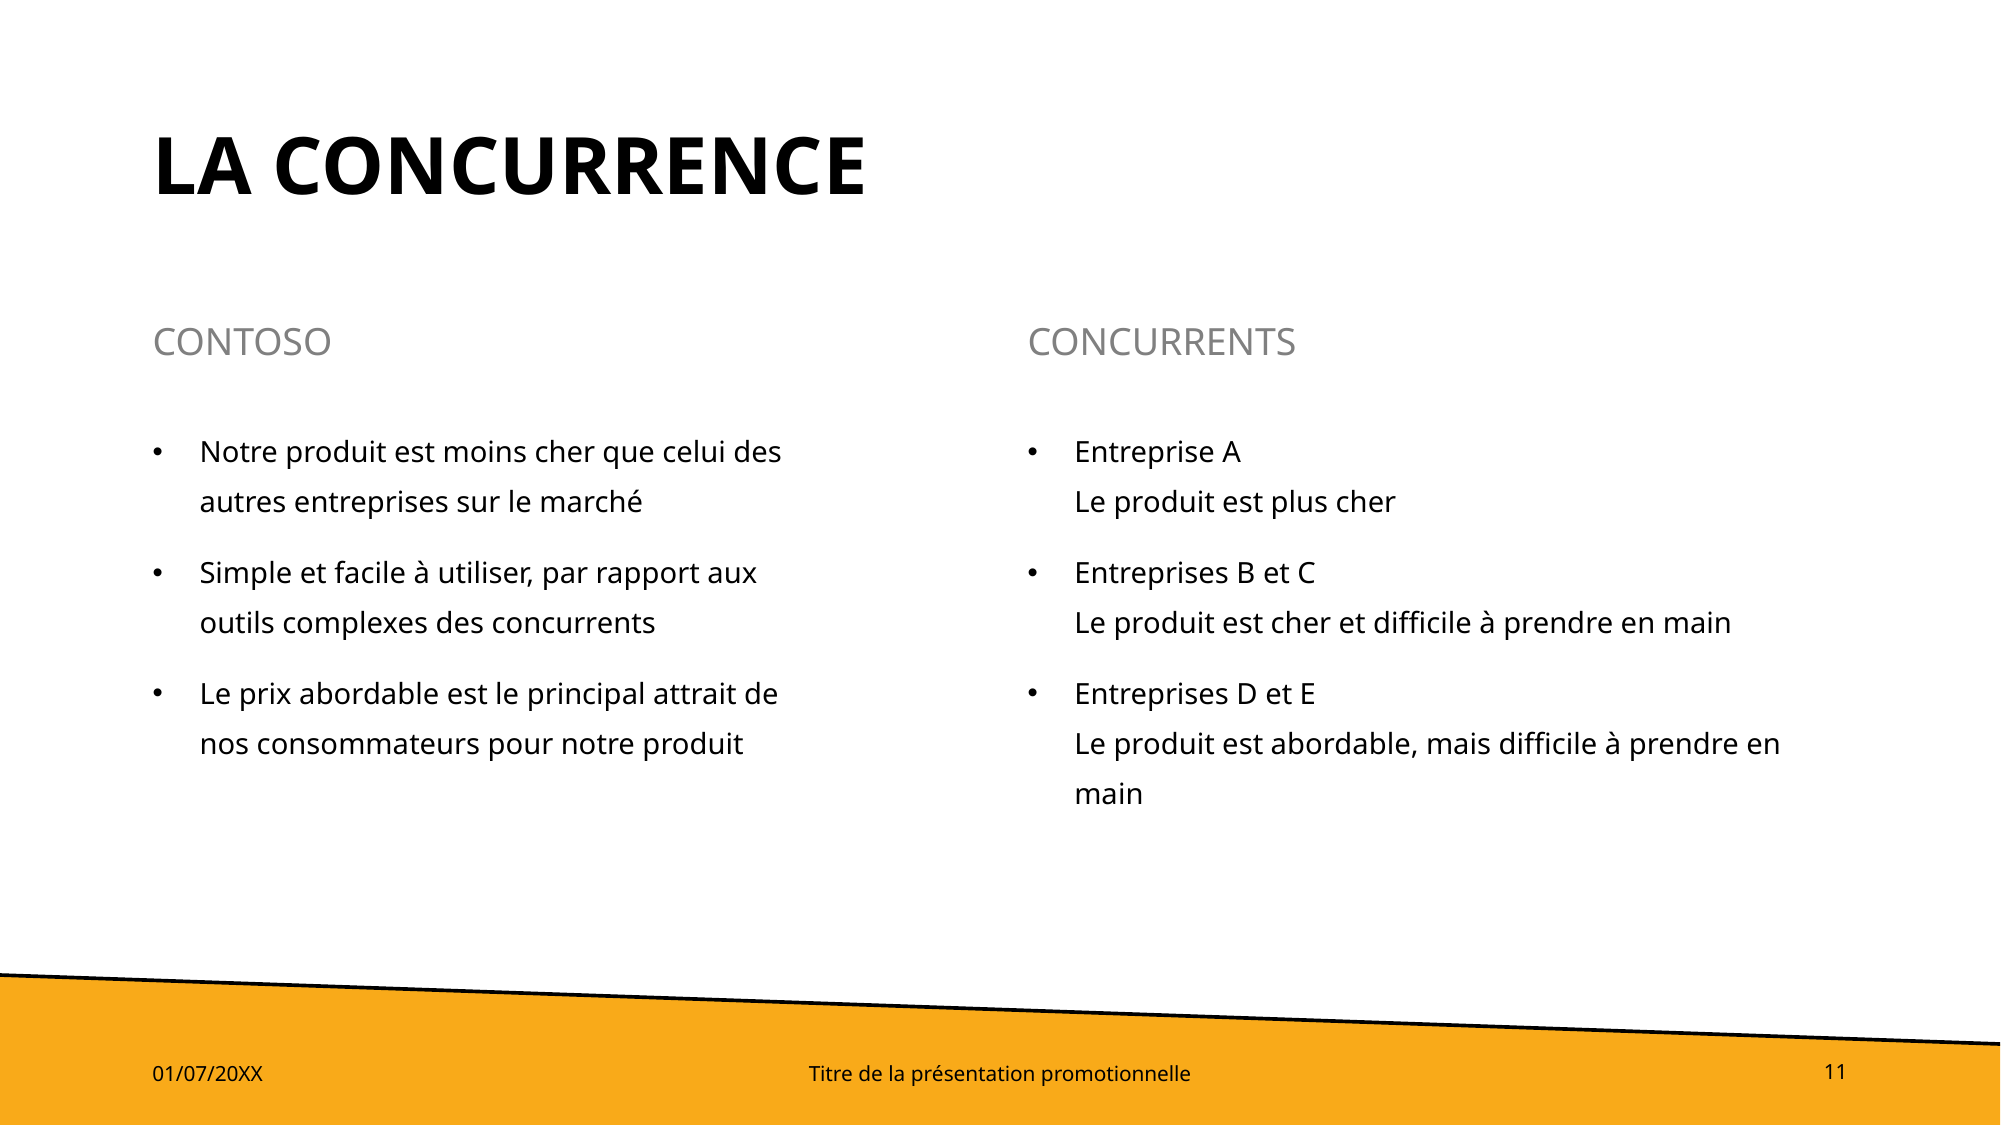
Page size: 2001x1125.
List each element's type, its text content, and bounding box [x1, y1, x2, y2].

list CONCURRENTS [1012, 275, 1688, 410]
slide_number 11 [1412, 1042, 1863, 1103]
footer Titre de la présentation promotionnelle [662, 1042, 1338, 1103]
list Notre produit est moins cher que celui des autres entreprises sur le marché Simple et facile à utiliser, par rapport aux outils complexes des concurrents Le prix abordable est le principal attrait de nos consommateurs pour notre produit [137, 410, 813, 917]
list CONTOSO [137, 275, 813, 410]
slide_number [137, 1042, 588, 1103]
title LA CONCURRENCE [137, 59, 1863, 278]
list Entreprise A Le produit est plus cher Entreprises B et C Le produit est cher et difficile à prendre en main Entreprises D et E Le produit est abordable, mais difficile à prendre en main [1012, 410, 1863, 917]
